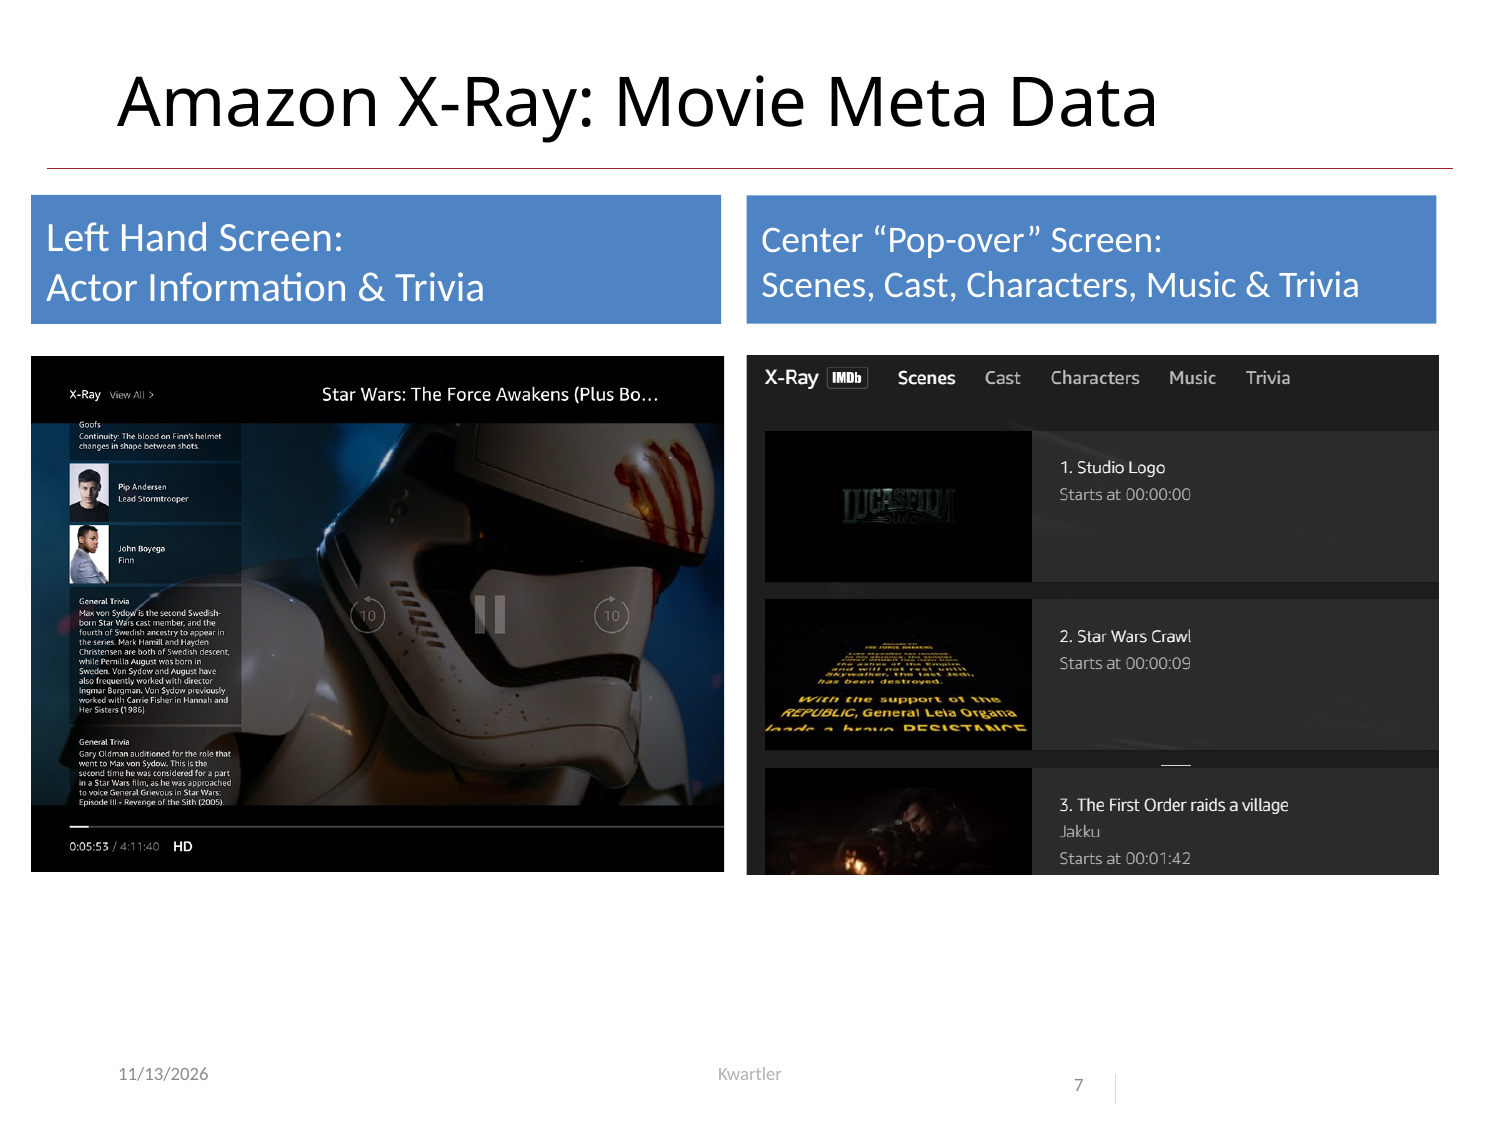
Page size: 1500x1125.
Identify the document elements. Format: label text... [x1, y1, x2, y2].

text_box Left Hand Screen: Actor Information & Trivia [30, 194, 722, 325]
picture [746, 355, 1439, 875]
slide_number 7 [1059, 1042, 1200, 1103]
title Amazon X-Ray: Movie Meta Data [103, 59, 1397, 157]
picture [31, 356, 725, 872]
footer Kwartler [496, 1042, 1004, 1103]
text_box Center “Pop-over” Screen: Scenes, Cast, Characters, Music & Trivia [745, 194, 1437, 325]
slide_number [103, 1042, 441, 1103]
